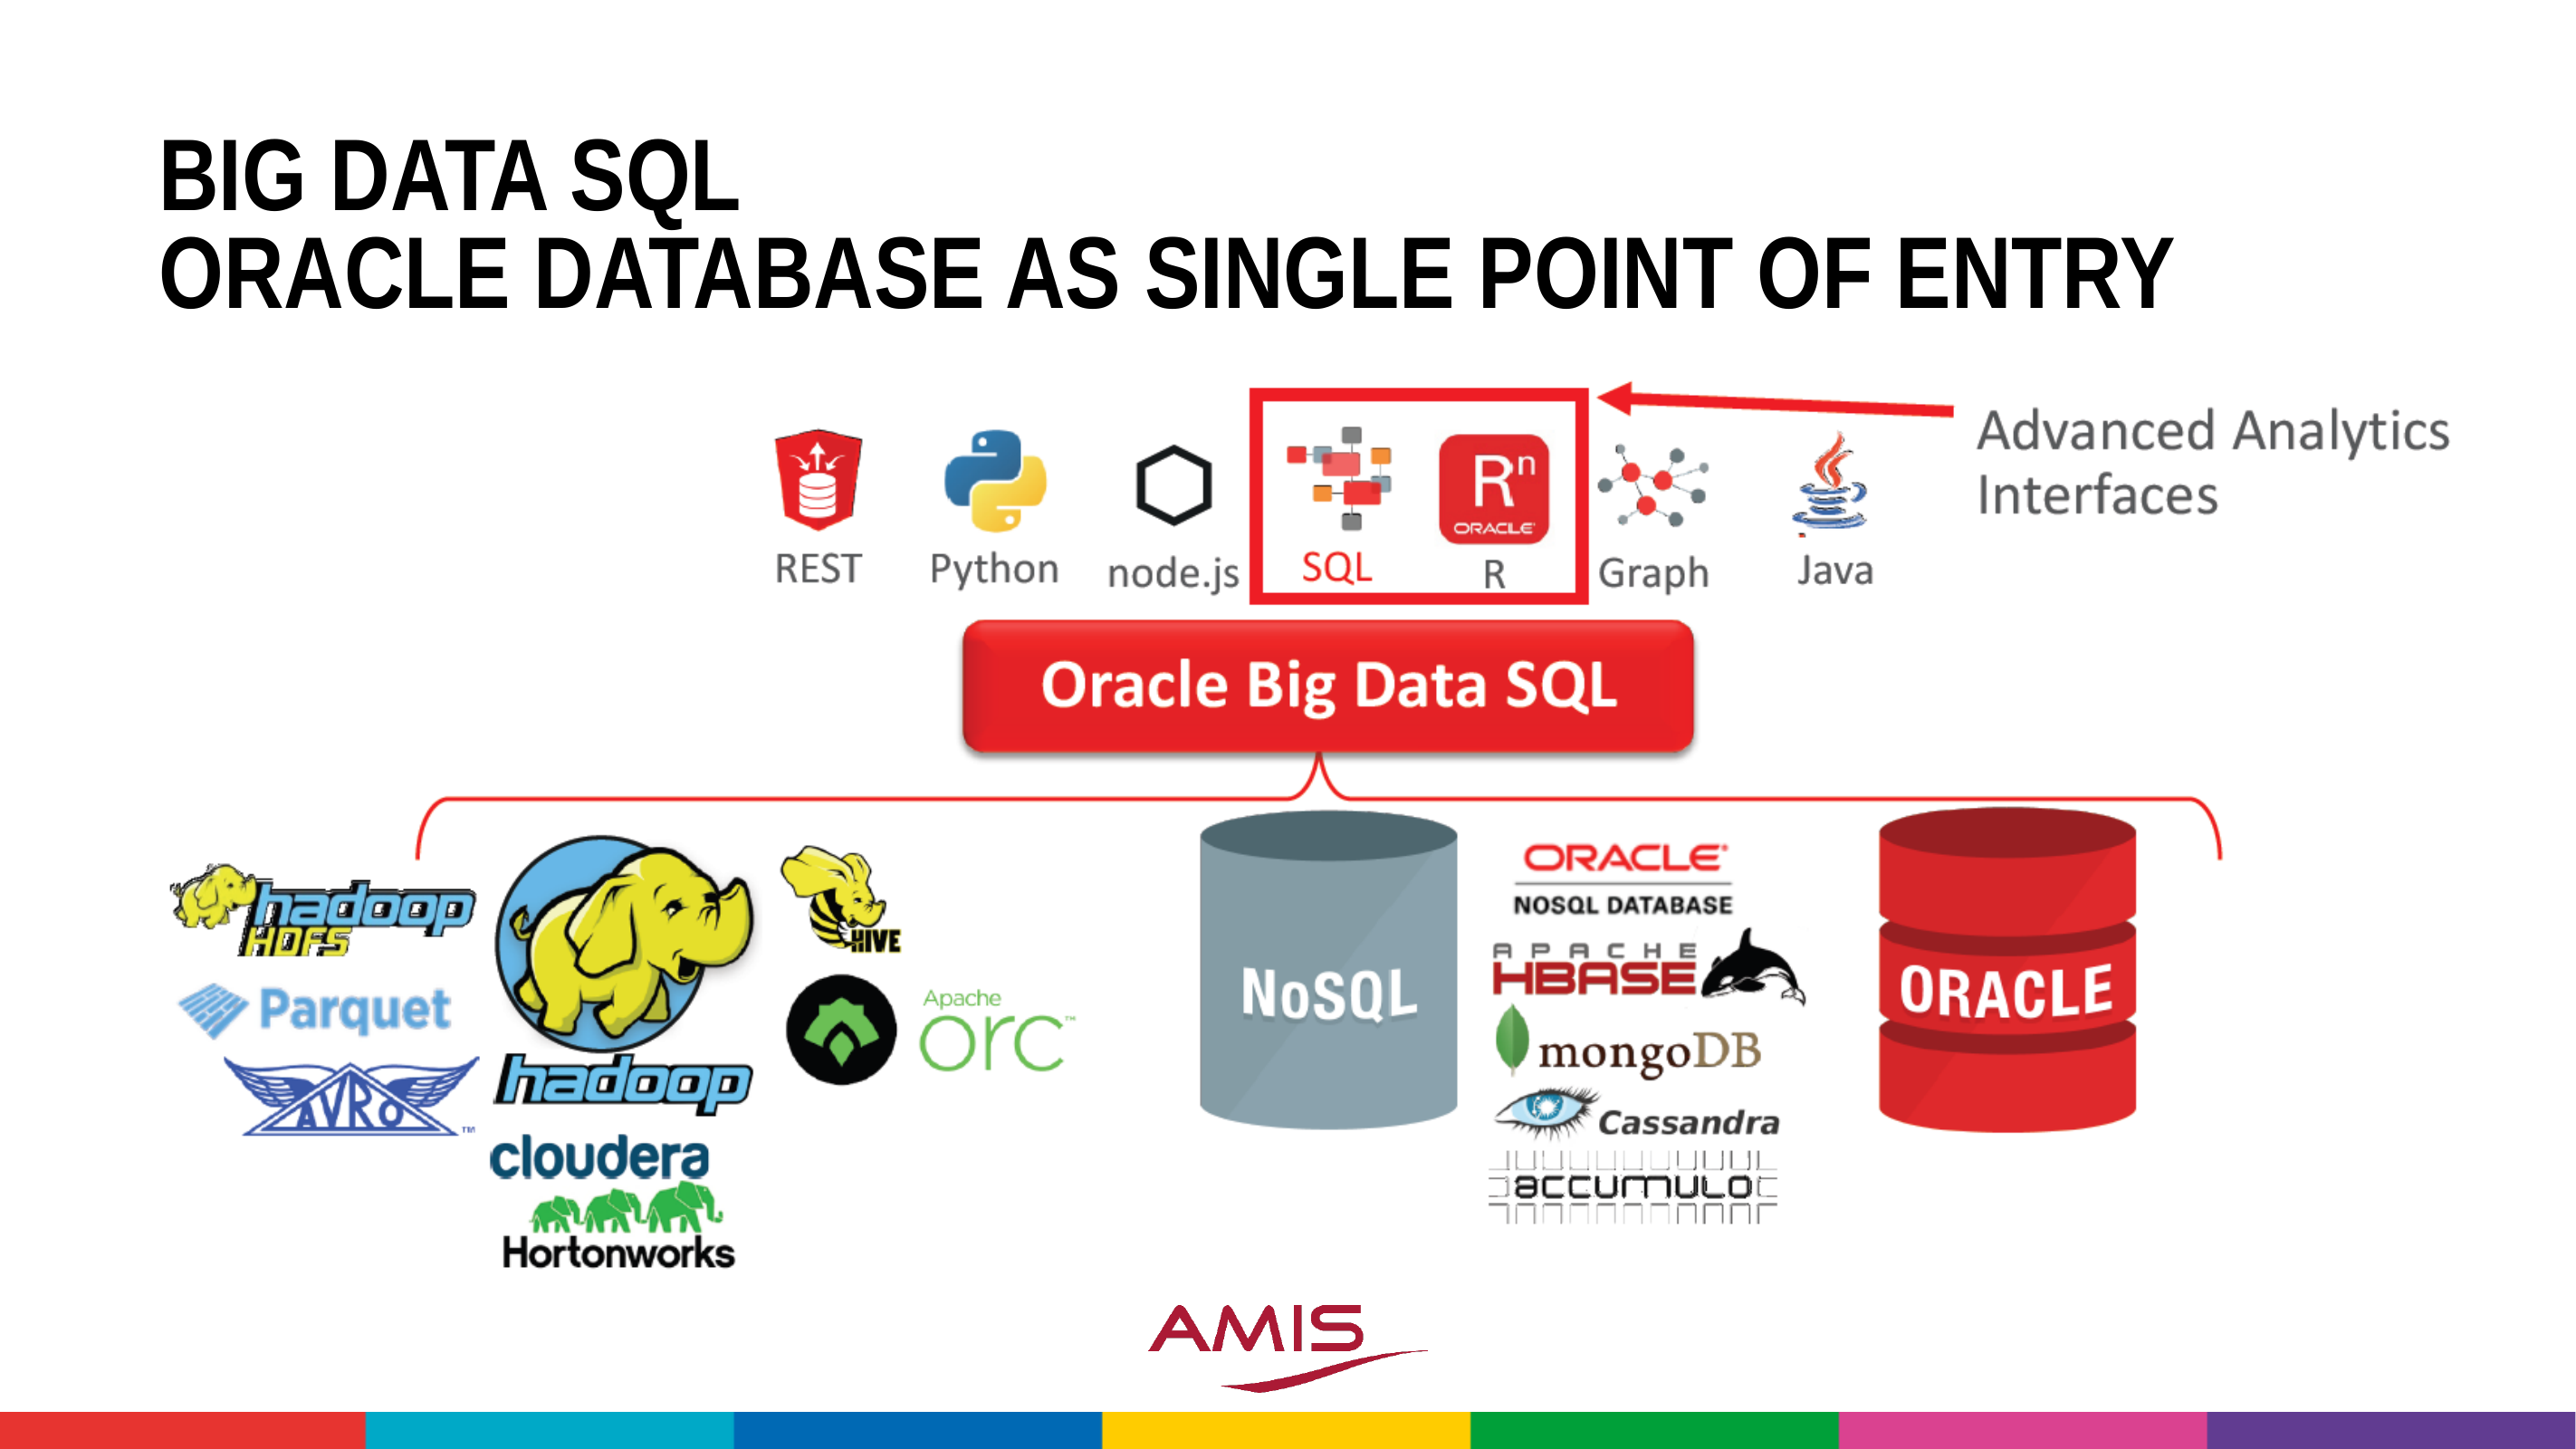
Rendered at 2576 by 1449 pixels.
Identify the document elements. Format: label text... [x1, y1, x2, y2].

picture [0, 1412, 733, 1449]
picture [1148, 1305, 1428, 1393]
title Big Data SQL Oracle Database as single point of entry [145, 125, 2407, 326]
picture [158, 352, 2468, 1275]
picture [735, 1412, 2576, 1449]
